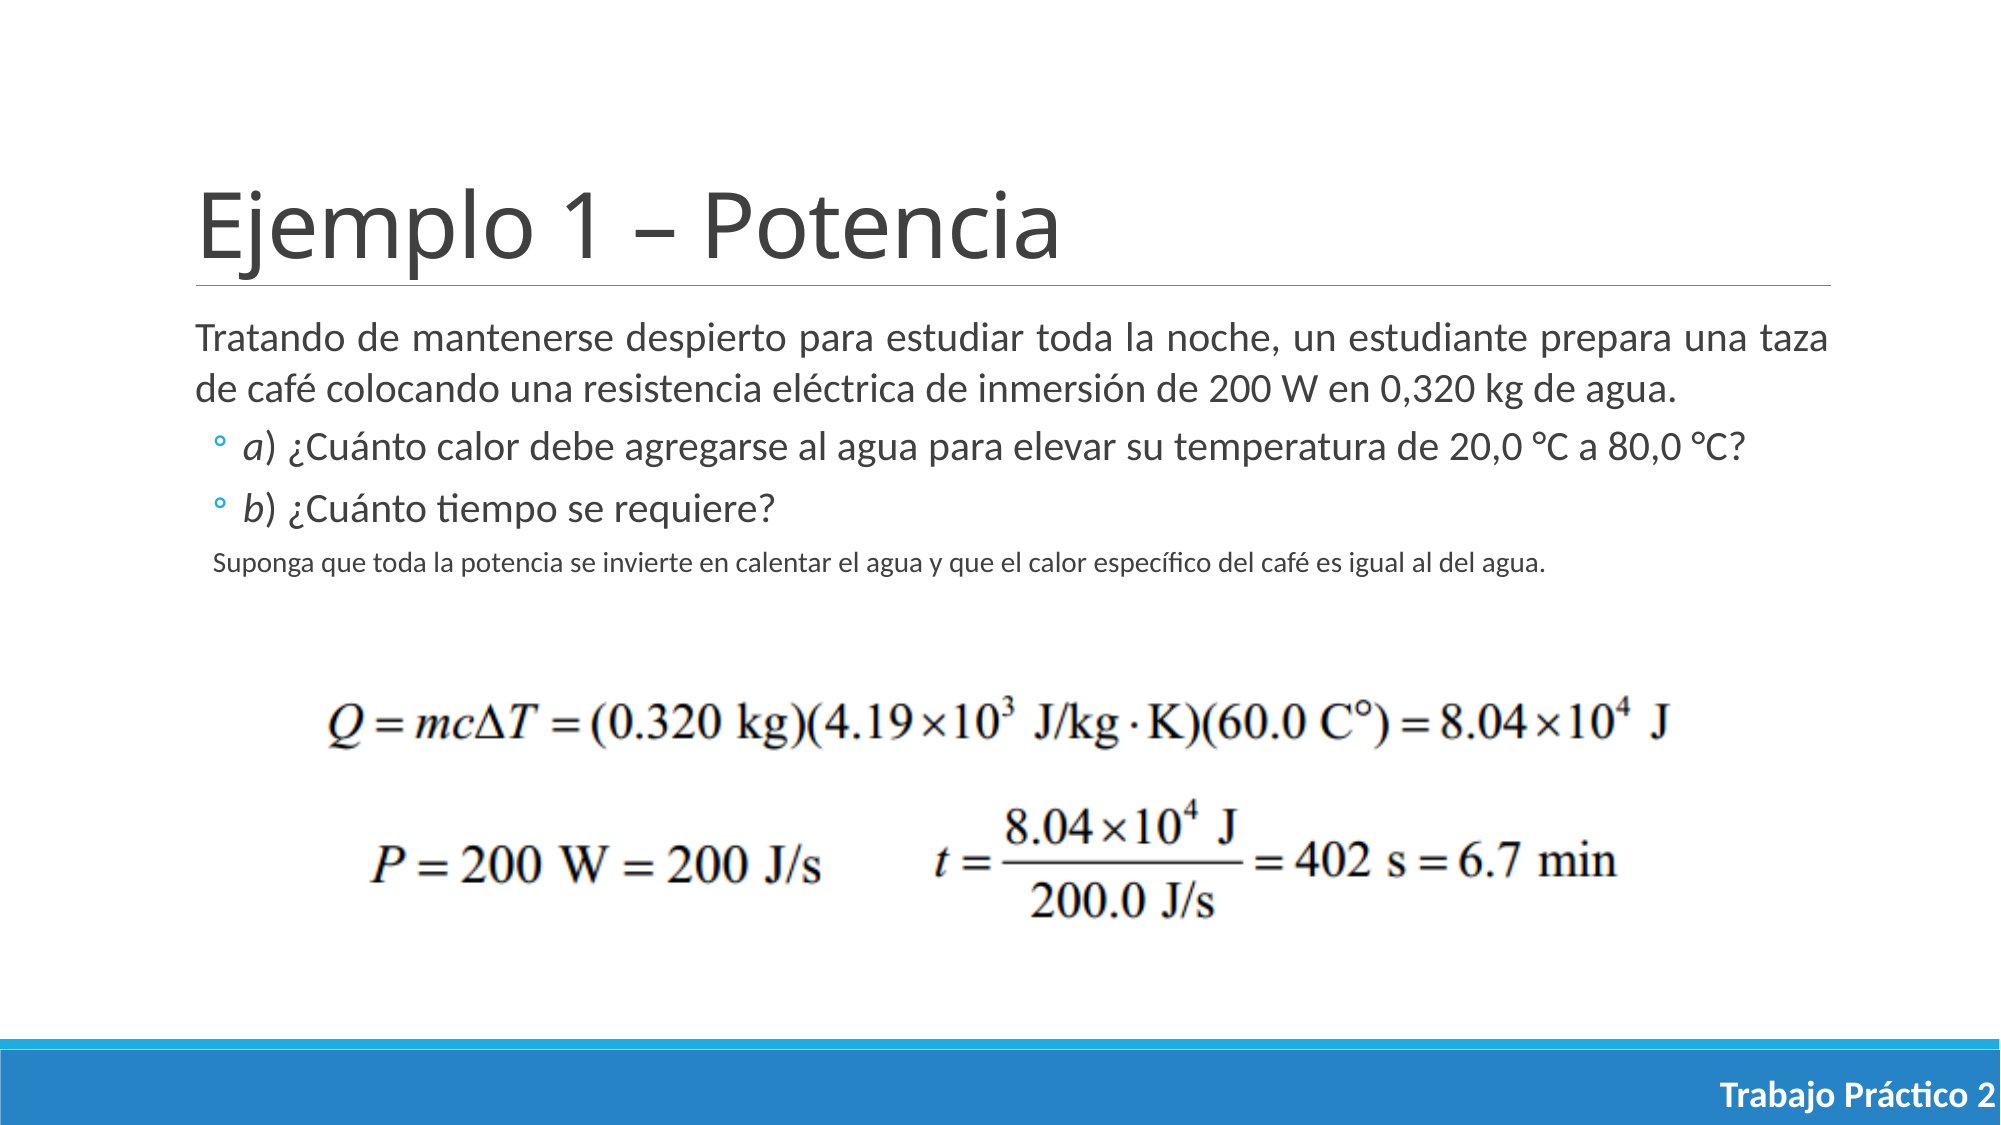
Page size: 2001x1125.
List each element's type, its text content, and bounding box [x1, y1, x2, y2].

picture [914, 788, 1651, 938]
picture [355, 793, 822, 933]
text_box Trabajo Práctico 2 [1705, 1062, 2000, 1122]
list Tratando de mantenerse despierto para estudiar toda la noche, un estudiante prepara una taza de café colocando una resistencia eléctrica de inmersión de 200 W en 0,320 kg de agua. a) ¿Cuánto calor debe agregarse al agua para elevar su temperatura de 20,0 °C a 80,0 °C? b) ¿Cuánto tiempo se requiere? Suponga que toda la potencia se invierte en calentar el agua y que el calor específico del café es igual al del agua. [180, 302, 1830, 600]
picture [313, 682, 1697, 768]
title Ejemplo 1 – Potencia [180, 47, 1830, 285]
